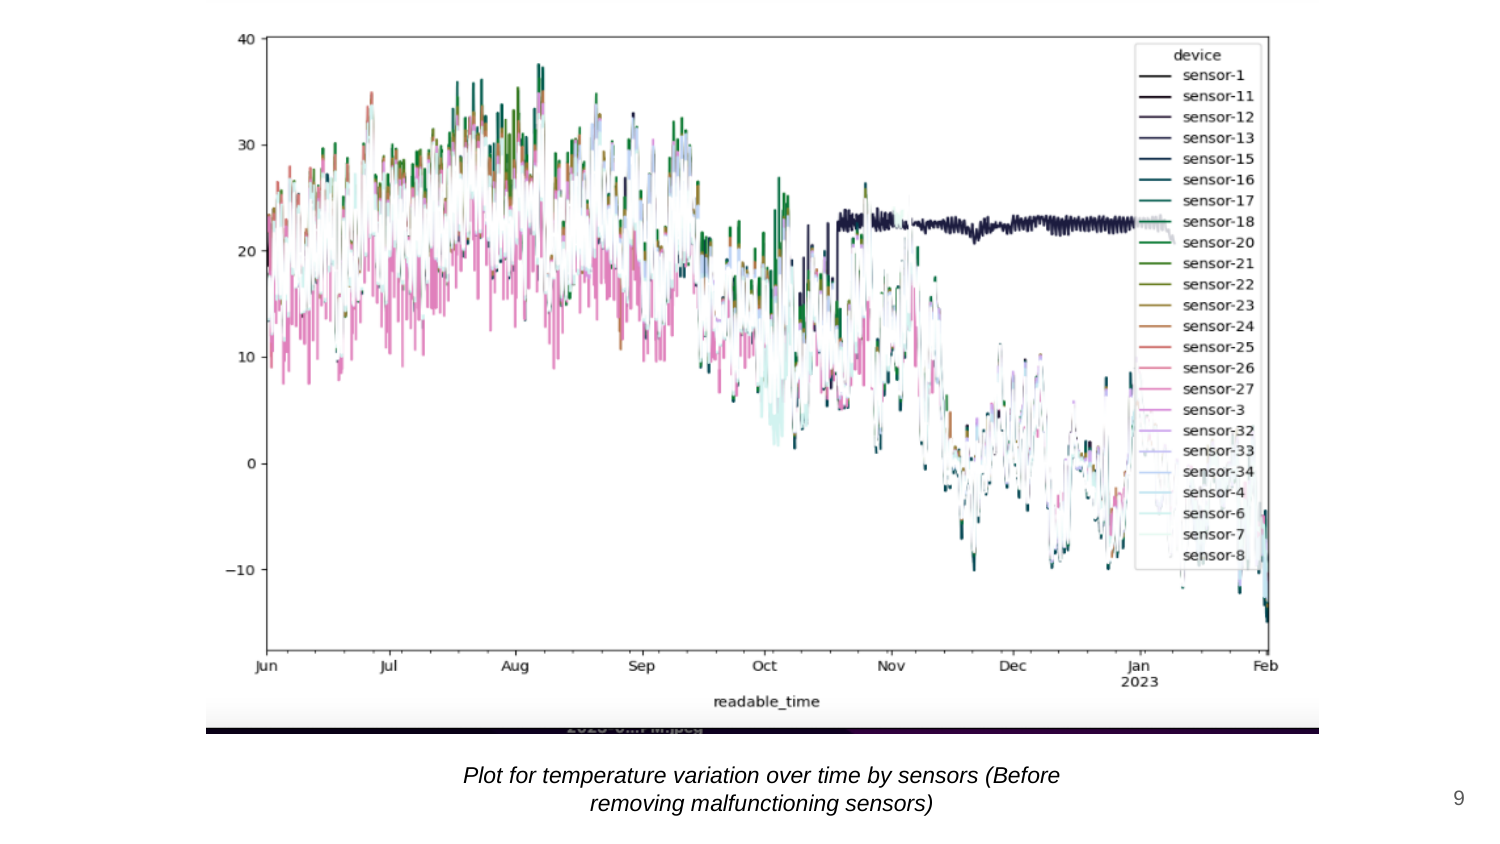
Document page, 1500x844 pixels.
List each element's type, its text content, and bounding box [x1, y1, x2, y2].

text_box Plot for temperature variation over time by sensors (Before removing malfunctioning sensors) [422, 746, 1102, 844]
slide_number ‹#› [1389, 764, 1480, 830]
picture [205, 0, 1319, 734]
